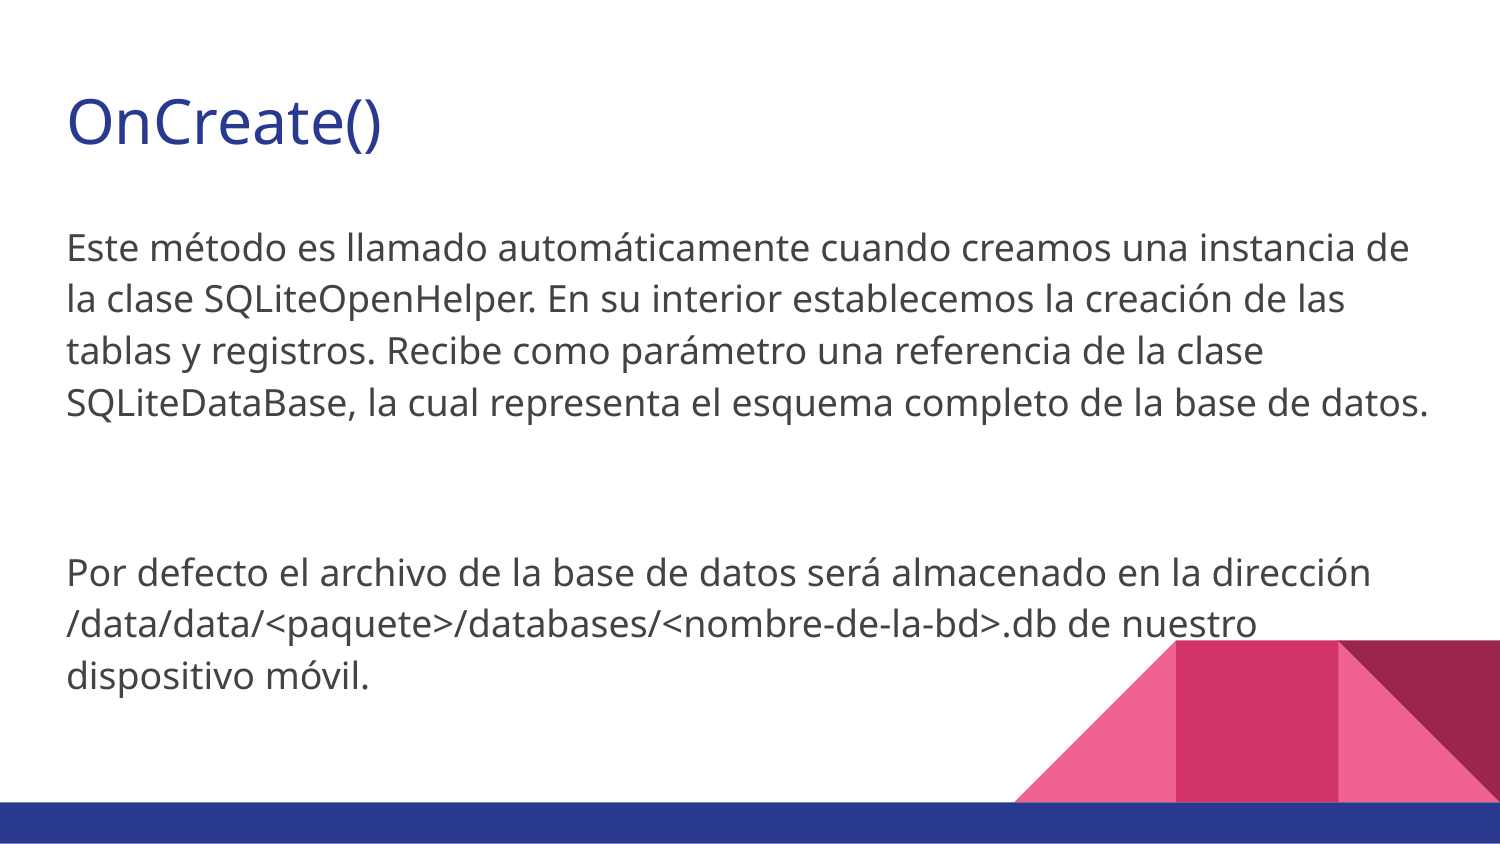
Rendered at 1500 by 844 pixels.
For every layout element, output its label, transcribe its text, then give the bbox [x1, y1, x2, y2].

title OnCreate() [51, 67, 1449, 167]
list Este método es llamado automáticamente cuando creamos una instancia de la clase SQLiteOpenHelper. En su interior establecemos la creación de las tablas y registros. Recibe como parámetro una referencia de la clase SQLiteDataBase, la cual representa el esquema completo de la base de datos. Por defecto el archivo de la base de datos será almacenado en la dirección /data/data/<paquete>/databases/<nombre-de-la-bd>.db de nuestro dispositivo móvil. [51, 201, 1449, 750]
